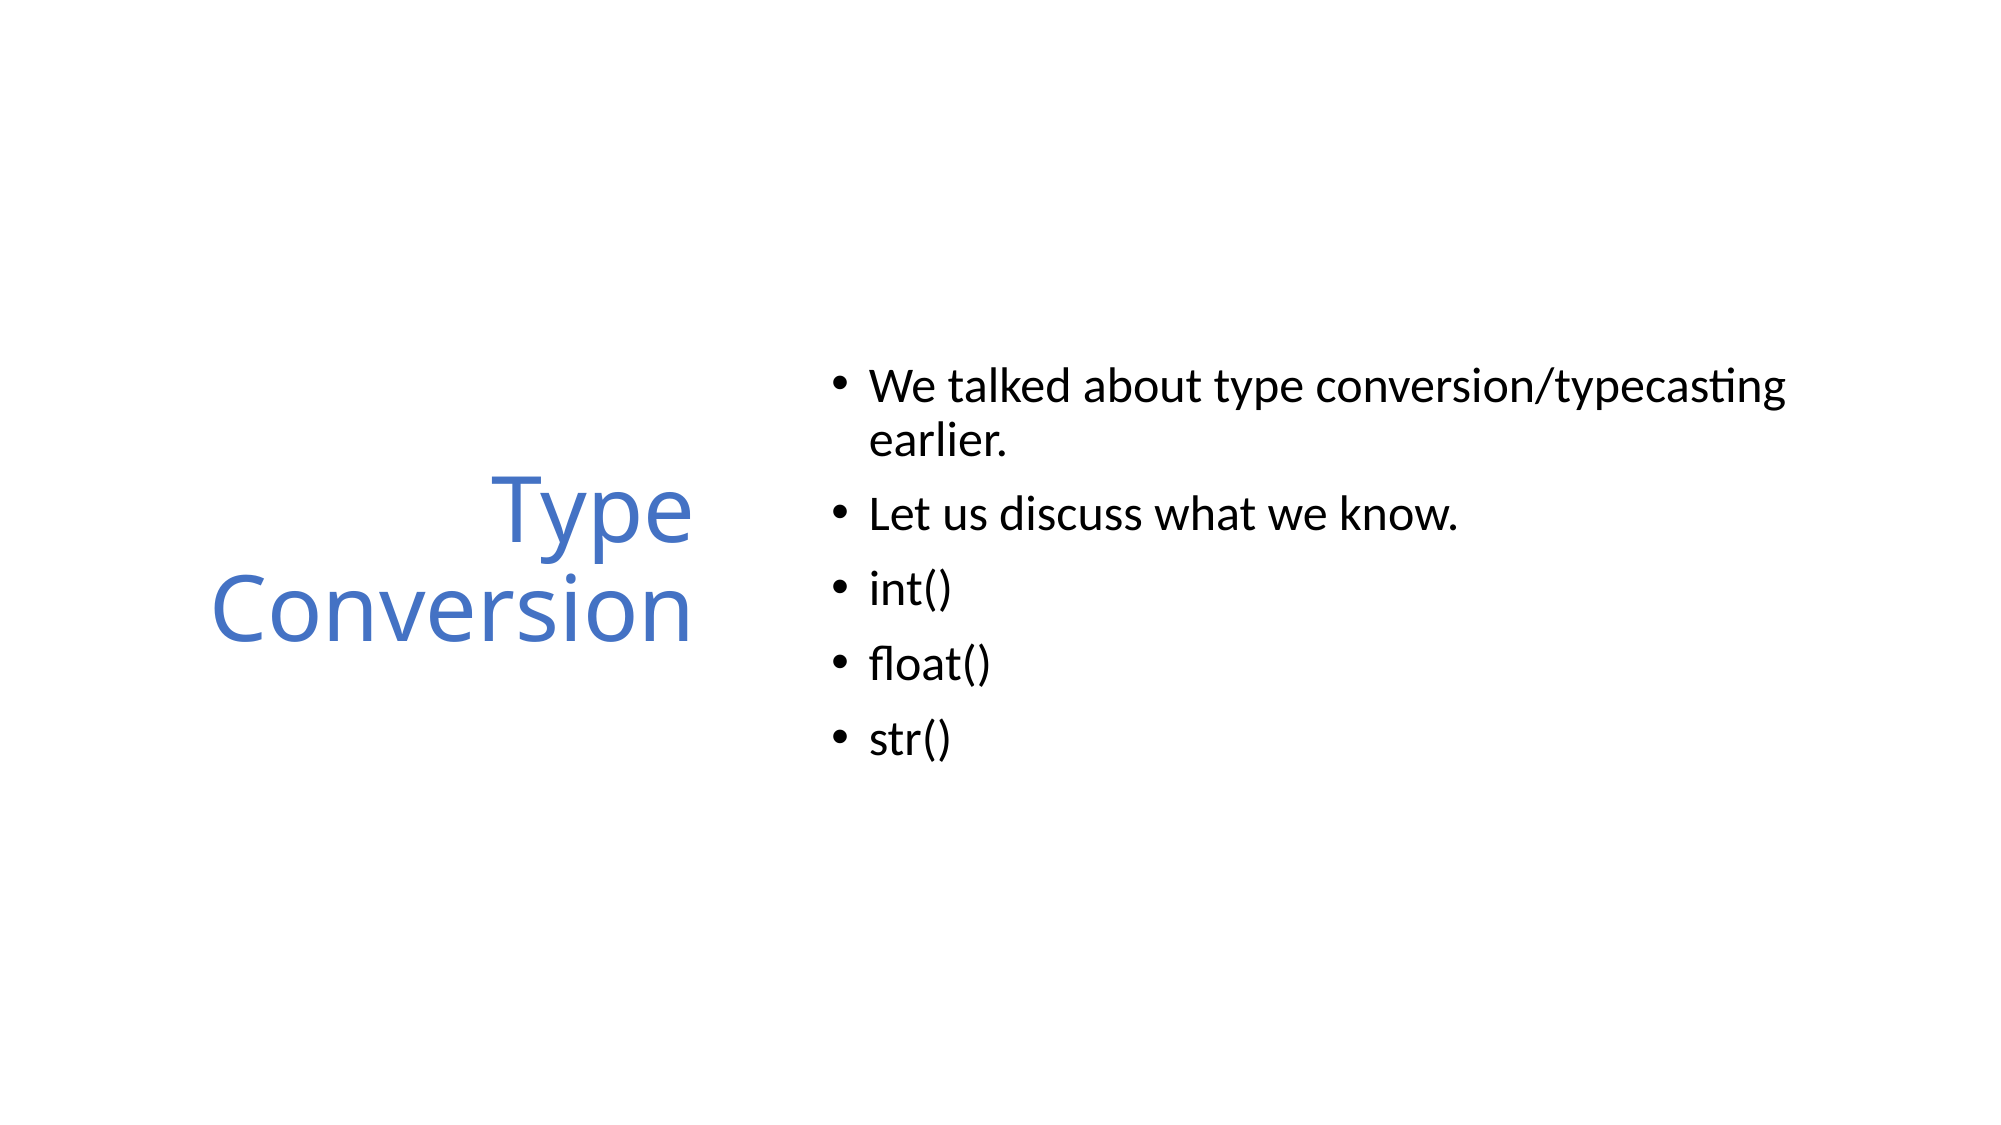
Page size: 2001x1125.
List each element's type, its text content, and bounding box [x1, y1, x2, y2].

title Type Conversion [137, 158, 711, 967]
list We talked about type conversion/typecasting earlier. Let us discuss what we know. int() float() str() [816, 158, 1863, 967]
